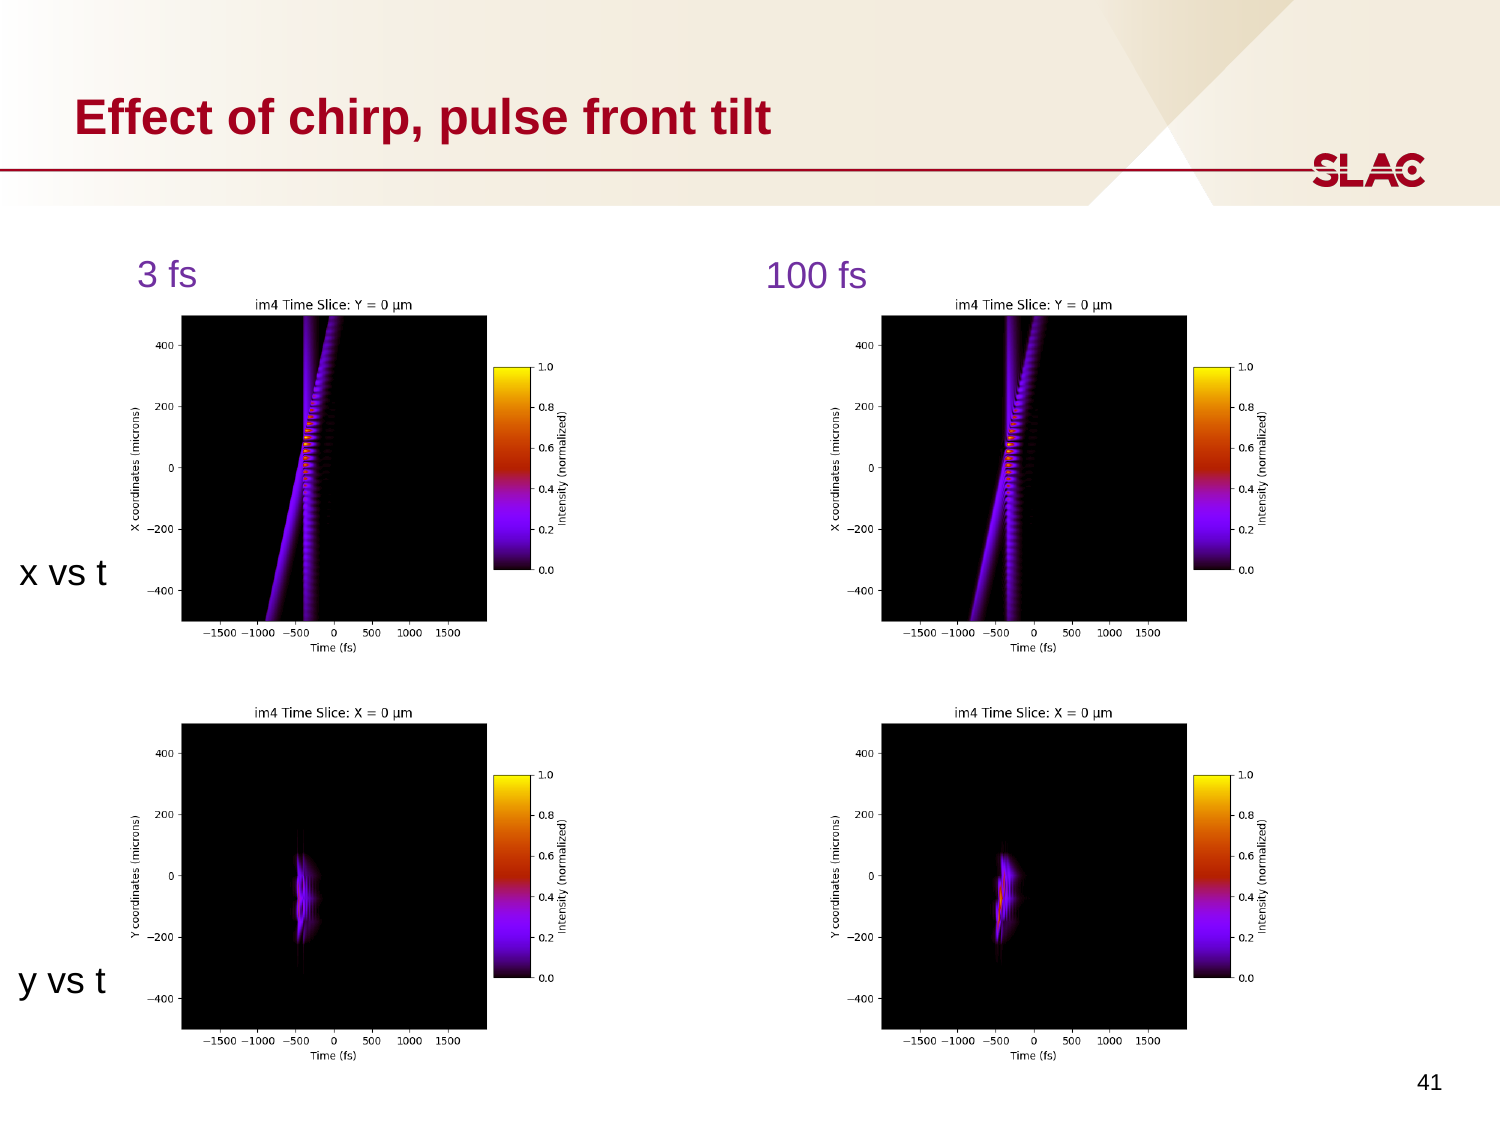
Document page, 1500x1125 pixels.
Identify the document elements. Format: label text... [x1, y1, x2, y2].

text_box 100 fs [750, 243, 820, 304]
text_box y vs t [3, 948, 119, 1009]
title Effect of chirp, pulse front tilt [74, 21, 1404, 145]
picture [124, 239, 576, 1099]
picture [0, 0, 1500, 206]
text_box x vs t [4, 540, 119, 601]
slide_number 41 [1405, 1036, 1458, 1125]
picture [824, 239, 1276, 1099]
